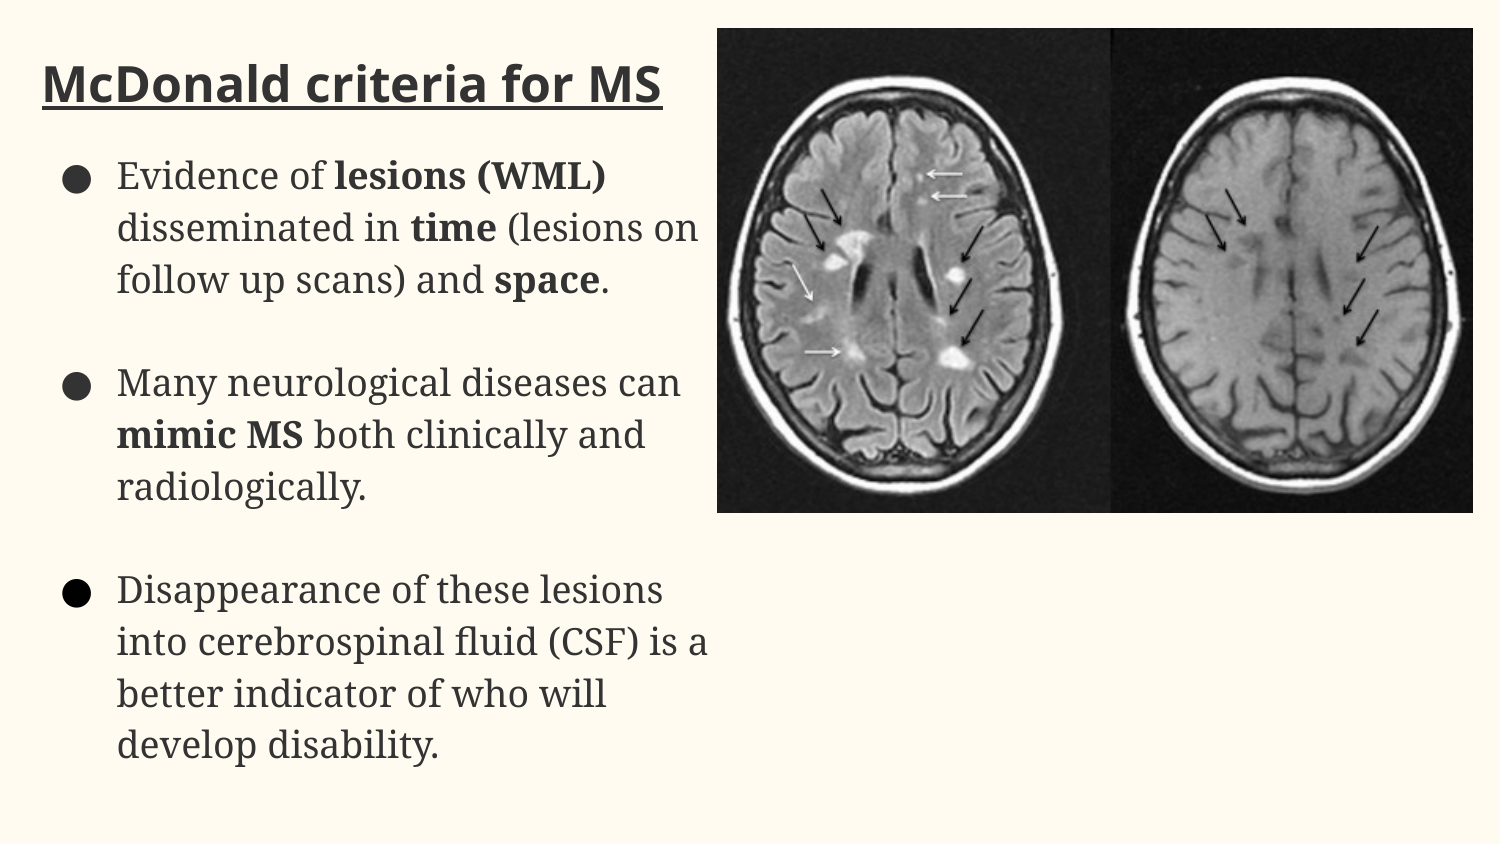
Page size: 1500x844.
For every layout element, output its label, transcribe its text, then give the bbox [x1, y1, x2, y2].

picture [717, 27, 1473, 514]
list McDonald criteria for MS Evidence of lesions (WML) disseminated in time (lesions on follow up scans) and space. Many neurological diseases can mimic MS both clinically and radiologically. Disappearance of these lesions into cerebrospinal fluid (CSF) is a better indicator of who will develop disability. [26, 28, 750, 830]
